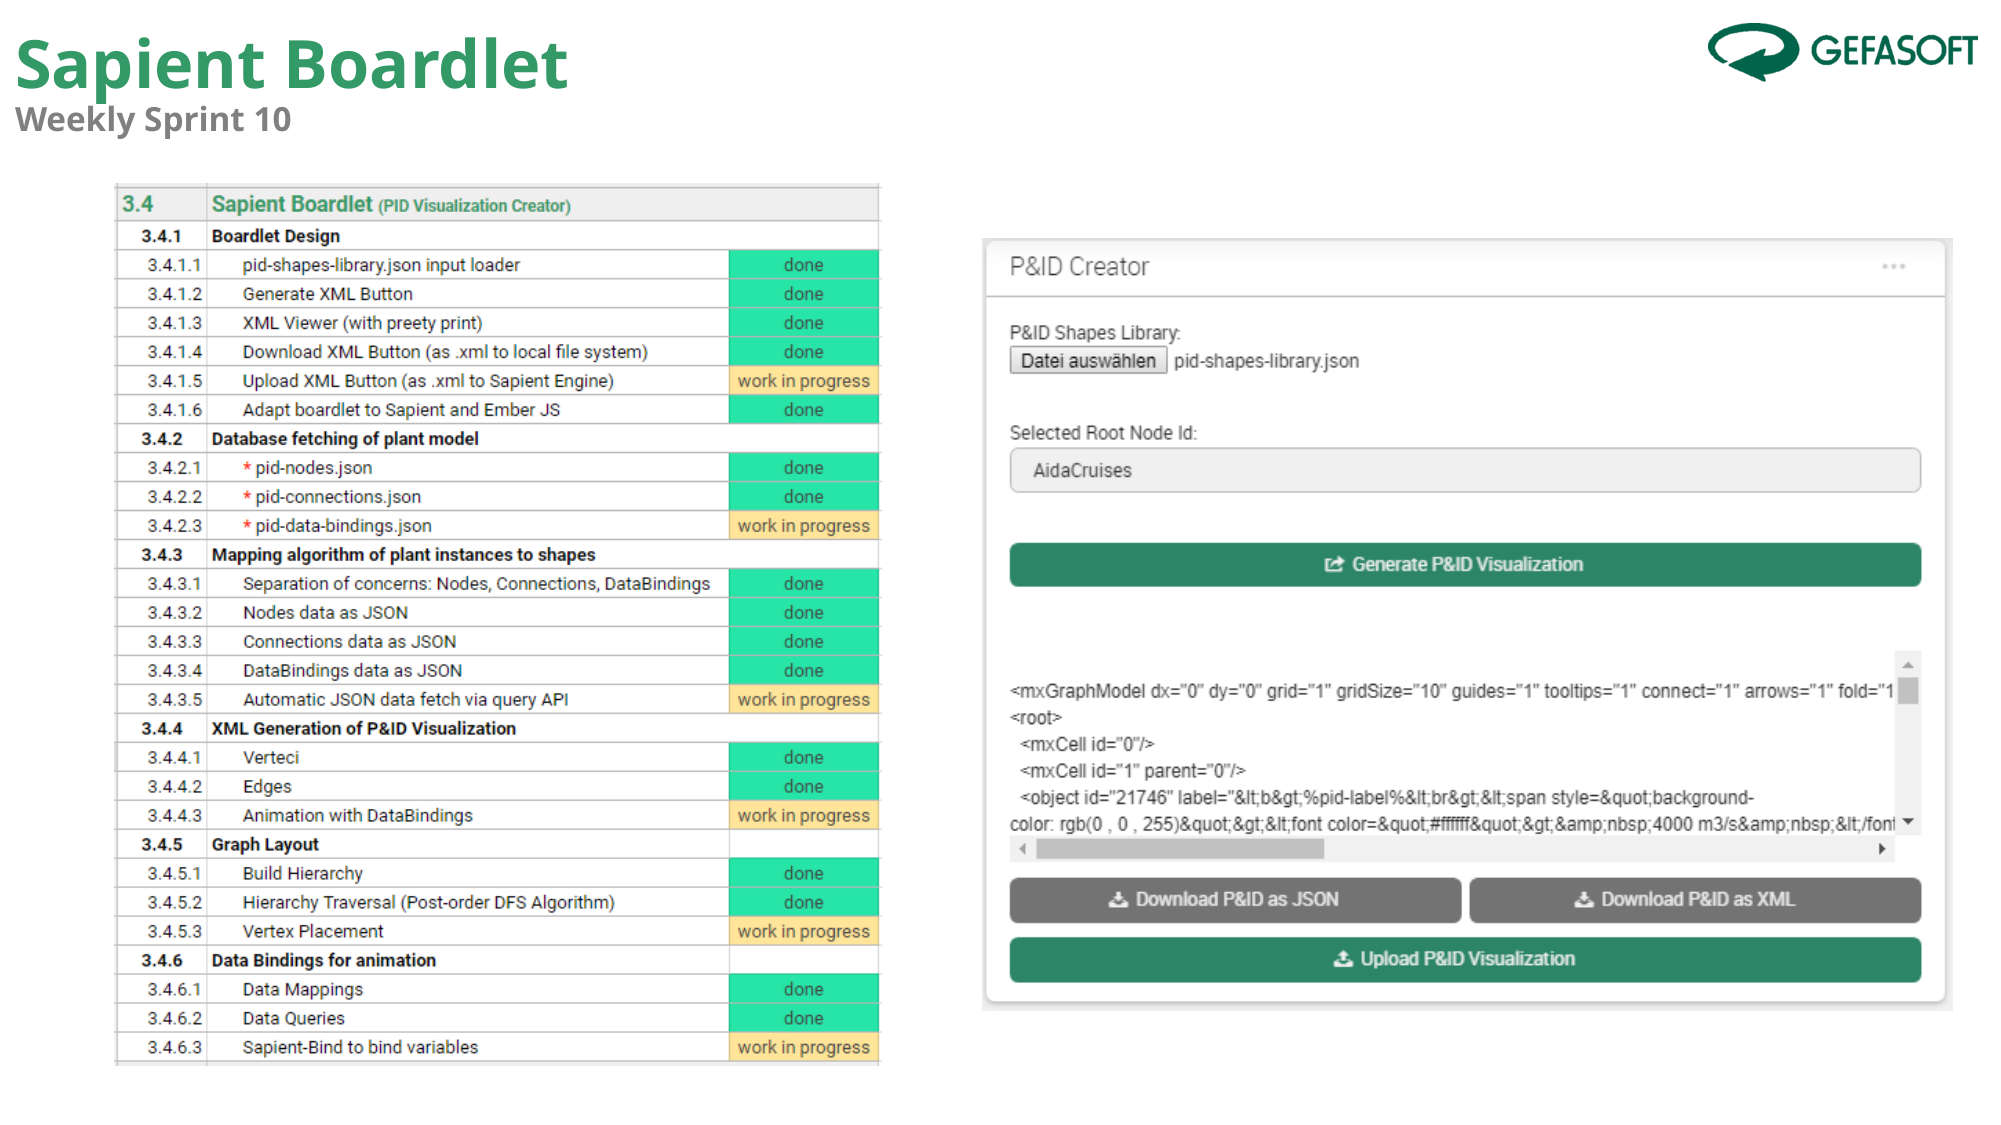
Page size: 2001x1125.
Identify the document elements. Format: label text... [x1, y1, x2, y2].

picture [114, 183, 882, 1066]
picture [982, 238, 1953, 1011]
title Sapient Boardlet Weekly Sprint 10 [0, 3, 2000, 166]
picture [1708, 22, 1978, 82]
